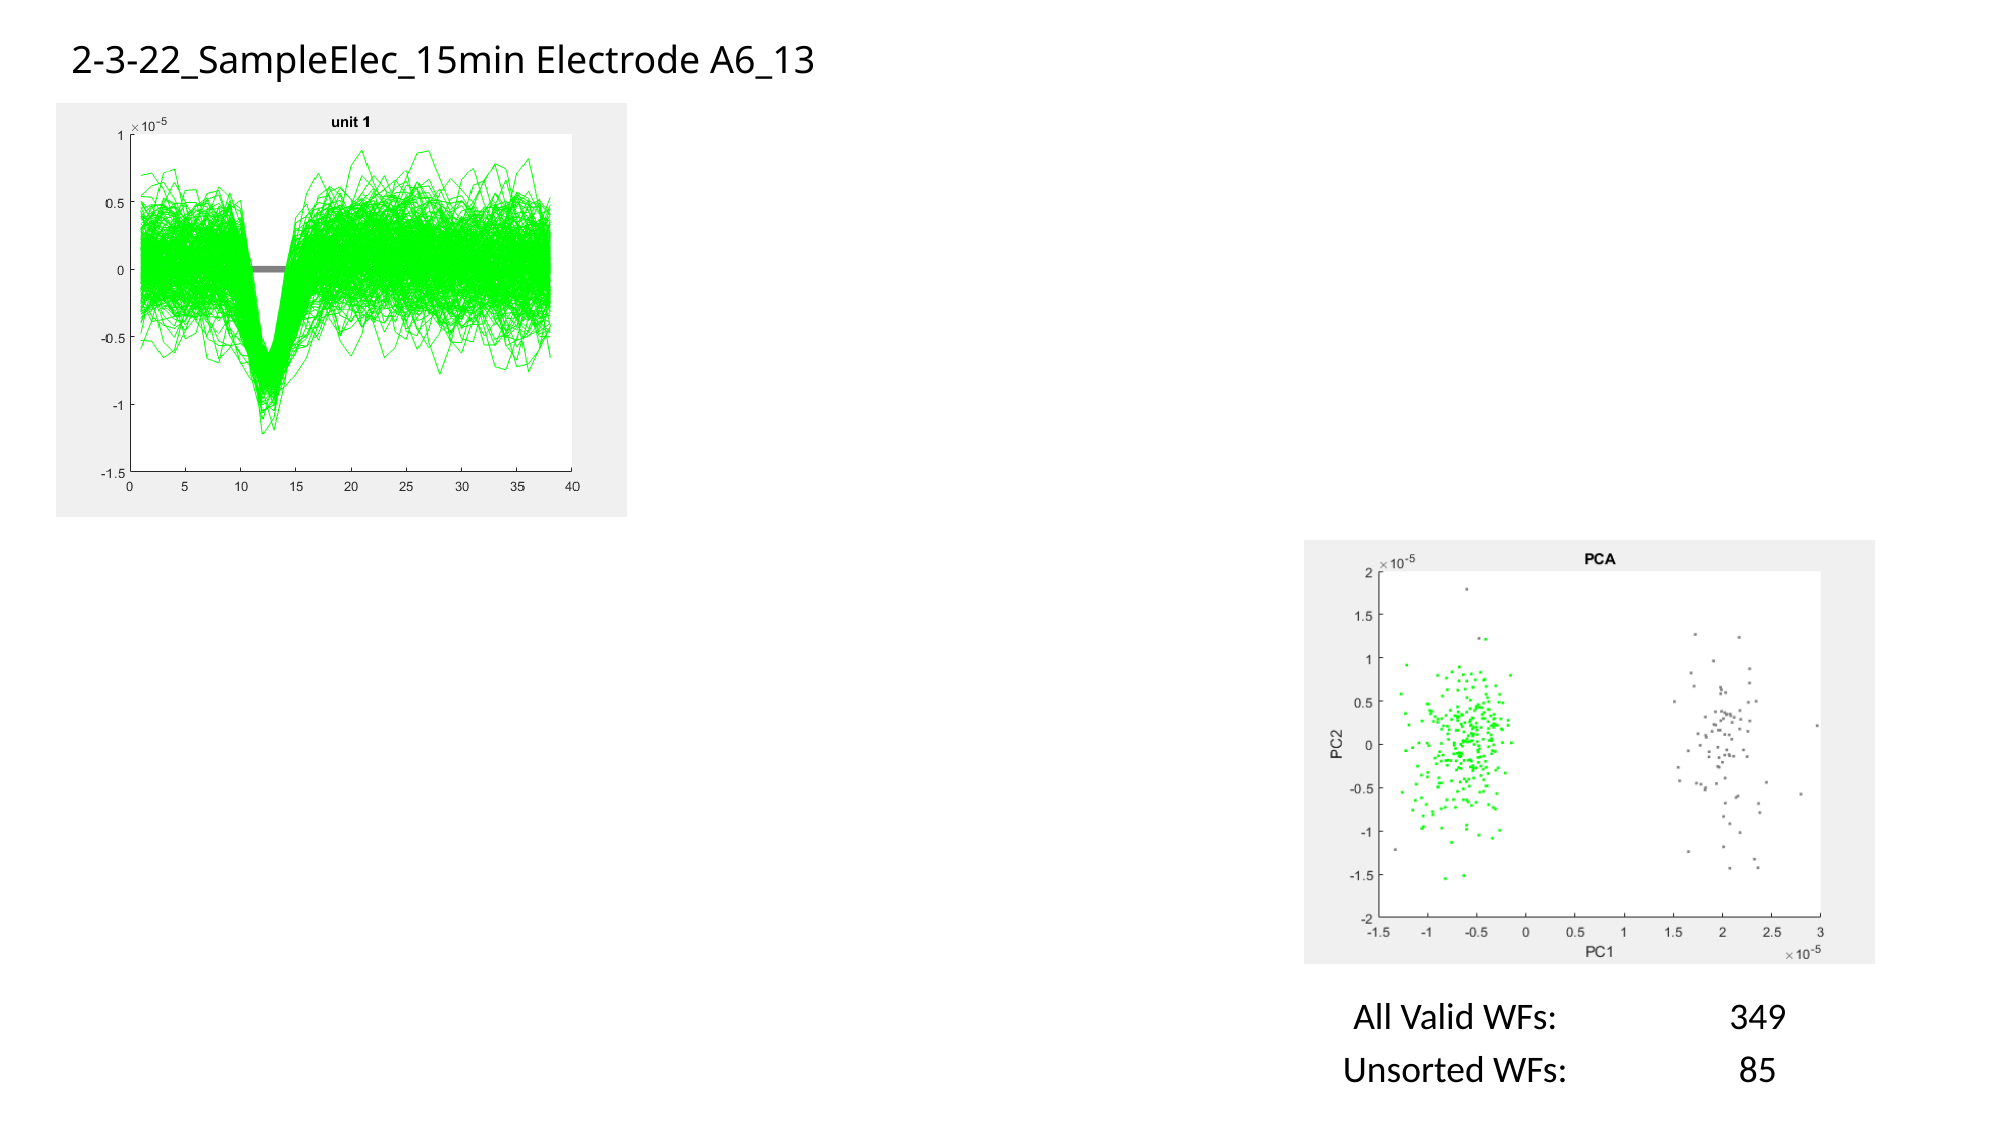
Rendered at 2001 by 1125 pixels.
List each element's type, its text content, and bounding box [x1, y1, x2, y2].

picture [56, 103, 627, 517]
table_header 349 [1607, 995, 1908, 1046]
table_cell 85 [1607, 1048, 1908, 1099]
table_cell Unsorted WFs: [1305, 1048, 1606, 1099]
table_header All Valid WFs: [1305, 995, 1606, 1046]
picture [1304, 540, 1875, 964]
title 2-3-22_SampleElec_15min Electrode A6_13 [56, 31, 1541, 92]
